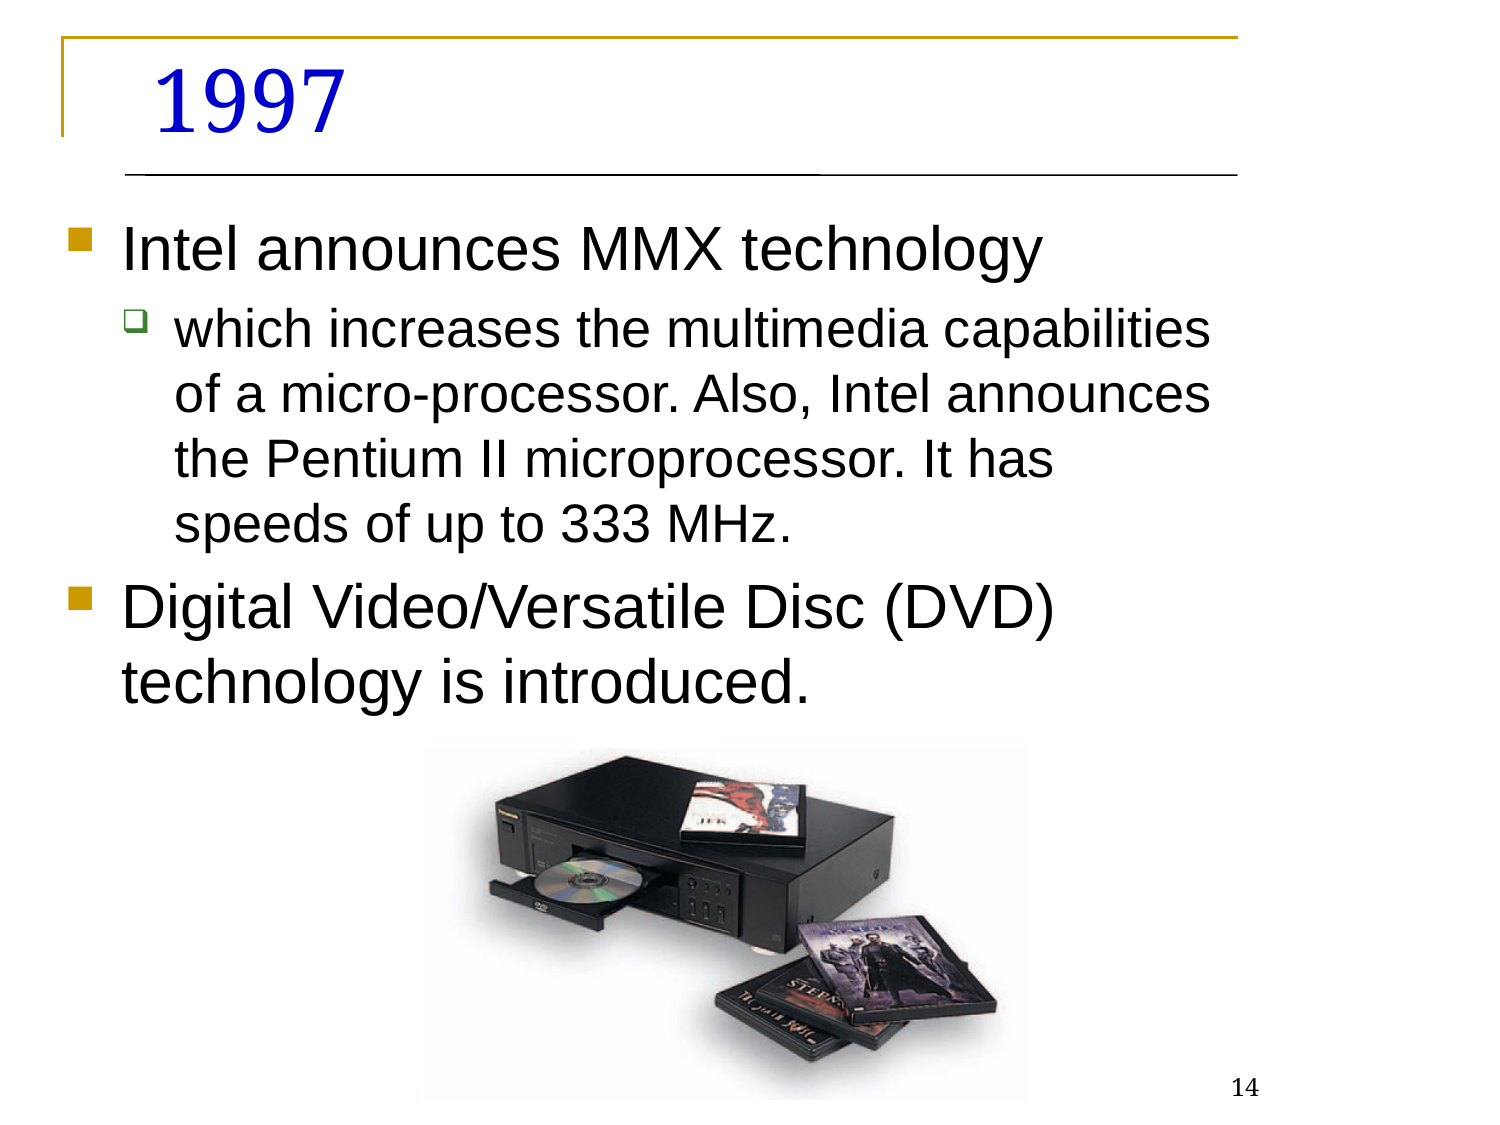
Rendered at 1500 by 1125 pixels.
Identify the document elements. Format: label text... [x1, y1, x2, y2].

list Intel announces MMX technology which increases the multimedia capabilities of a micro-processor. Also, Intel announces the Pentium II microprocessor. It has speeds of up to 333 MHz. Digital Video/Versatile Disc (DVD) technology is introduced. [49, 199, 1251, 751]
text_box 14 [924, 1050, 1275, 1113]
picture [424, 748, 1029, 1101]
title 1997 [137, 37, 1251, 188]
